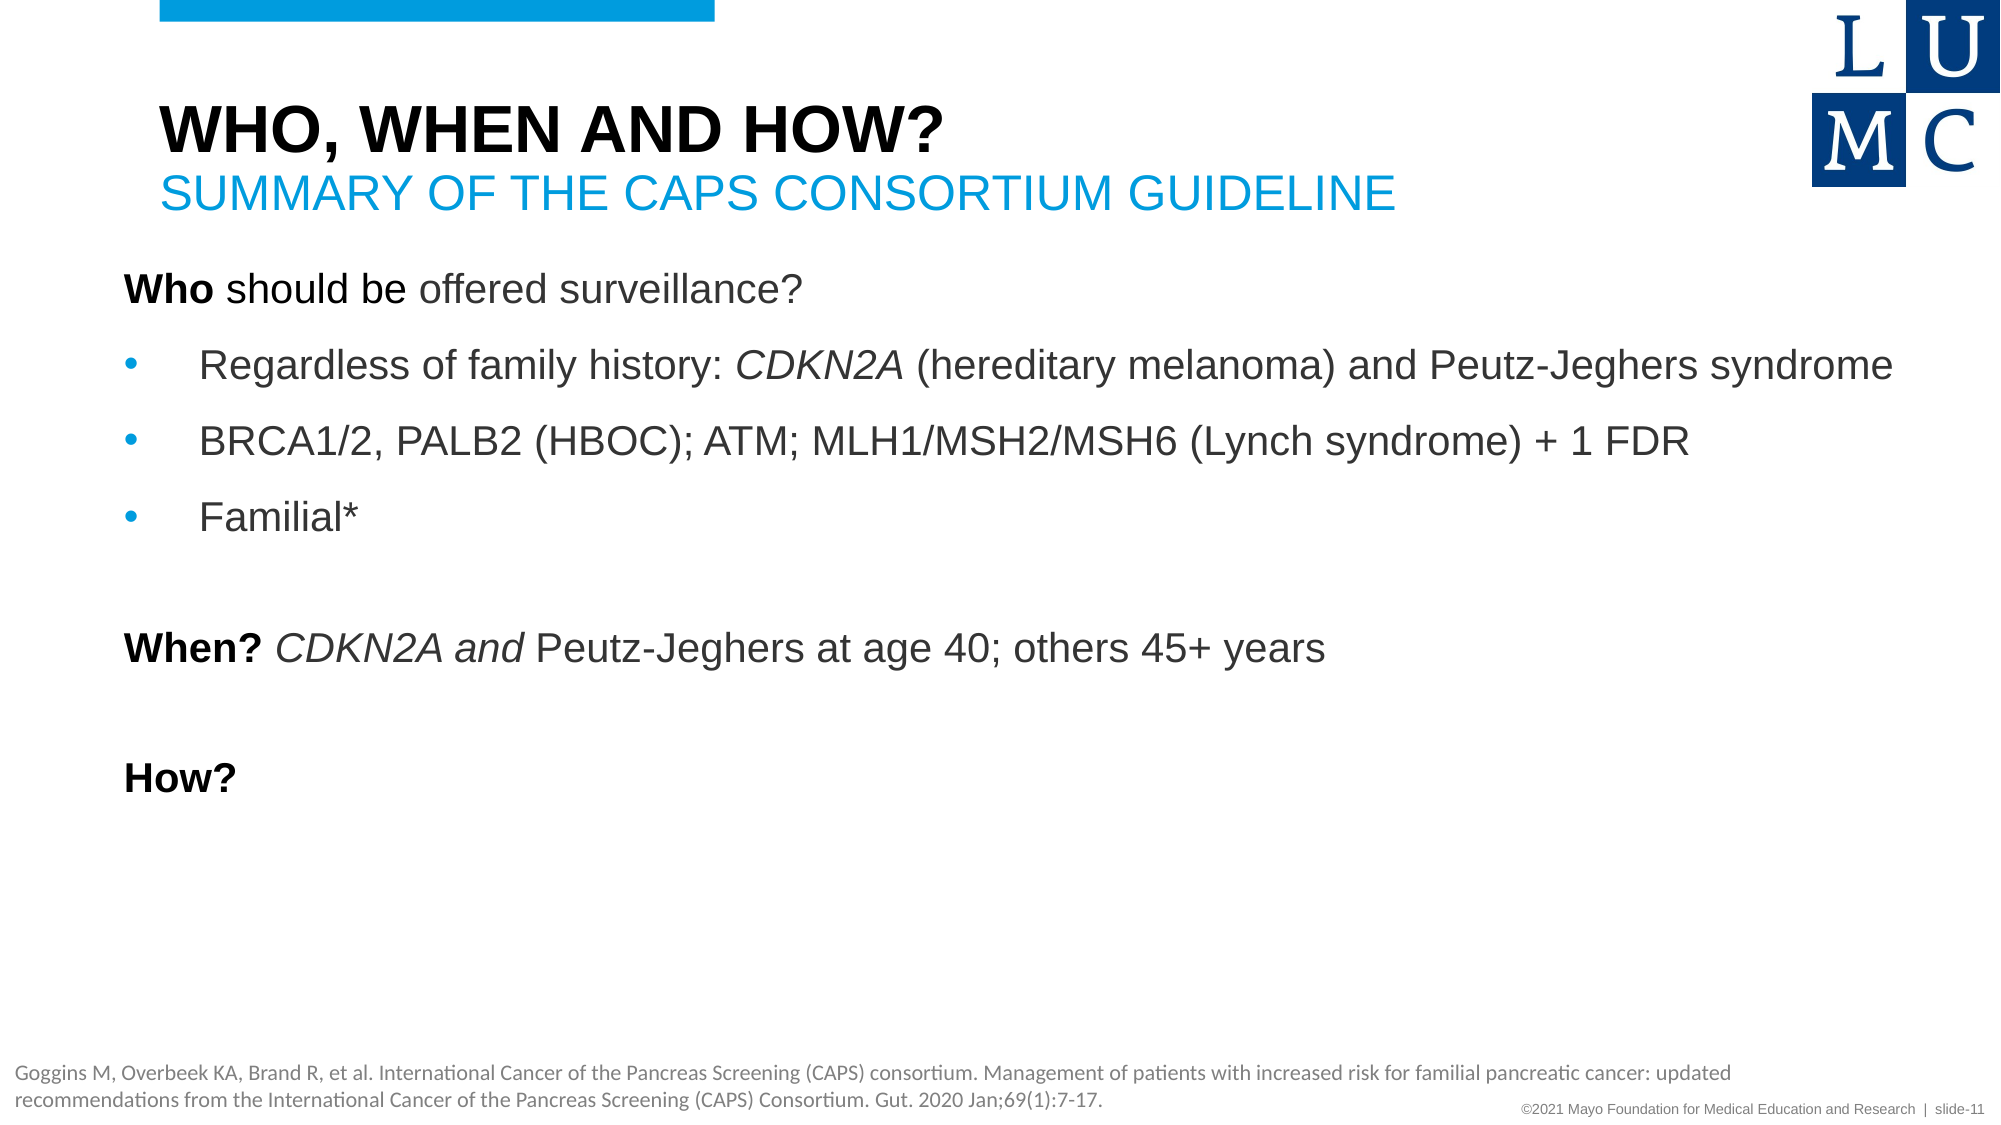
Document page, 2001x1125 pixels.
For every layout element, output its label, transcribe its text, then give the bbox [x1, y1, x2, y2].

title Who, when and how? Summary of the caps consortium guideline [159, 87, 1801, 185]
list Who should be offered surveillance? Regardless of family history: CDKN2A (hereditary melanoma) and Peutz-Jeghers syndrome BRCA1/2, PALB2 (HBOC); ATM; MLH1/MSH2/MSH6 (Lynch syndrome) + 1 FDR Familial* When? CDKN2A and Peutz-Jeghers at age 40; others 45+ years How? [123, 222, 1937, 1040]
picture [1812, 0, 2000, 188]
text_box Goggins M, Overbeek KA, Brand R, et al. International Cancer of the Pancreas Screening (CAPS) consortium. Management of patients with increased risk for familial pancreatic cancer: updated recommendations from the International Cancer of the Pancreas Screening (CAPS) Consortium. Gut. 2020 Jan;69(1):7-17. [0, 1050, 1813, 1119]
